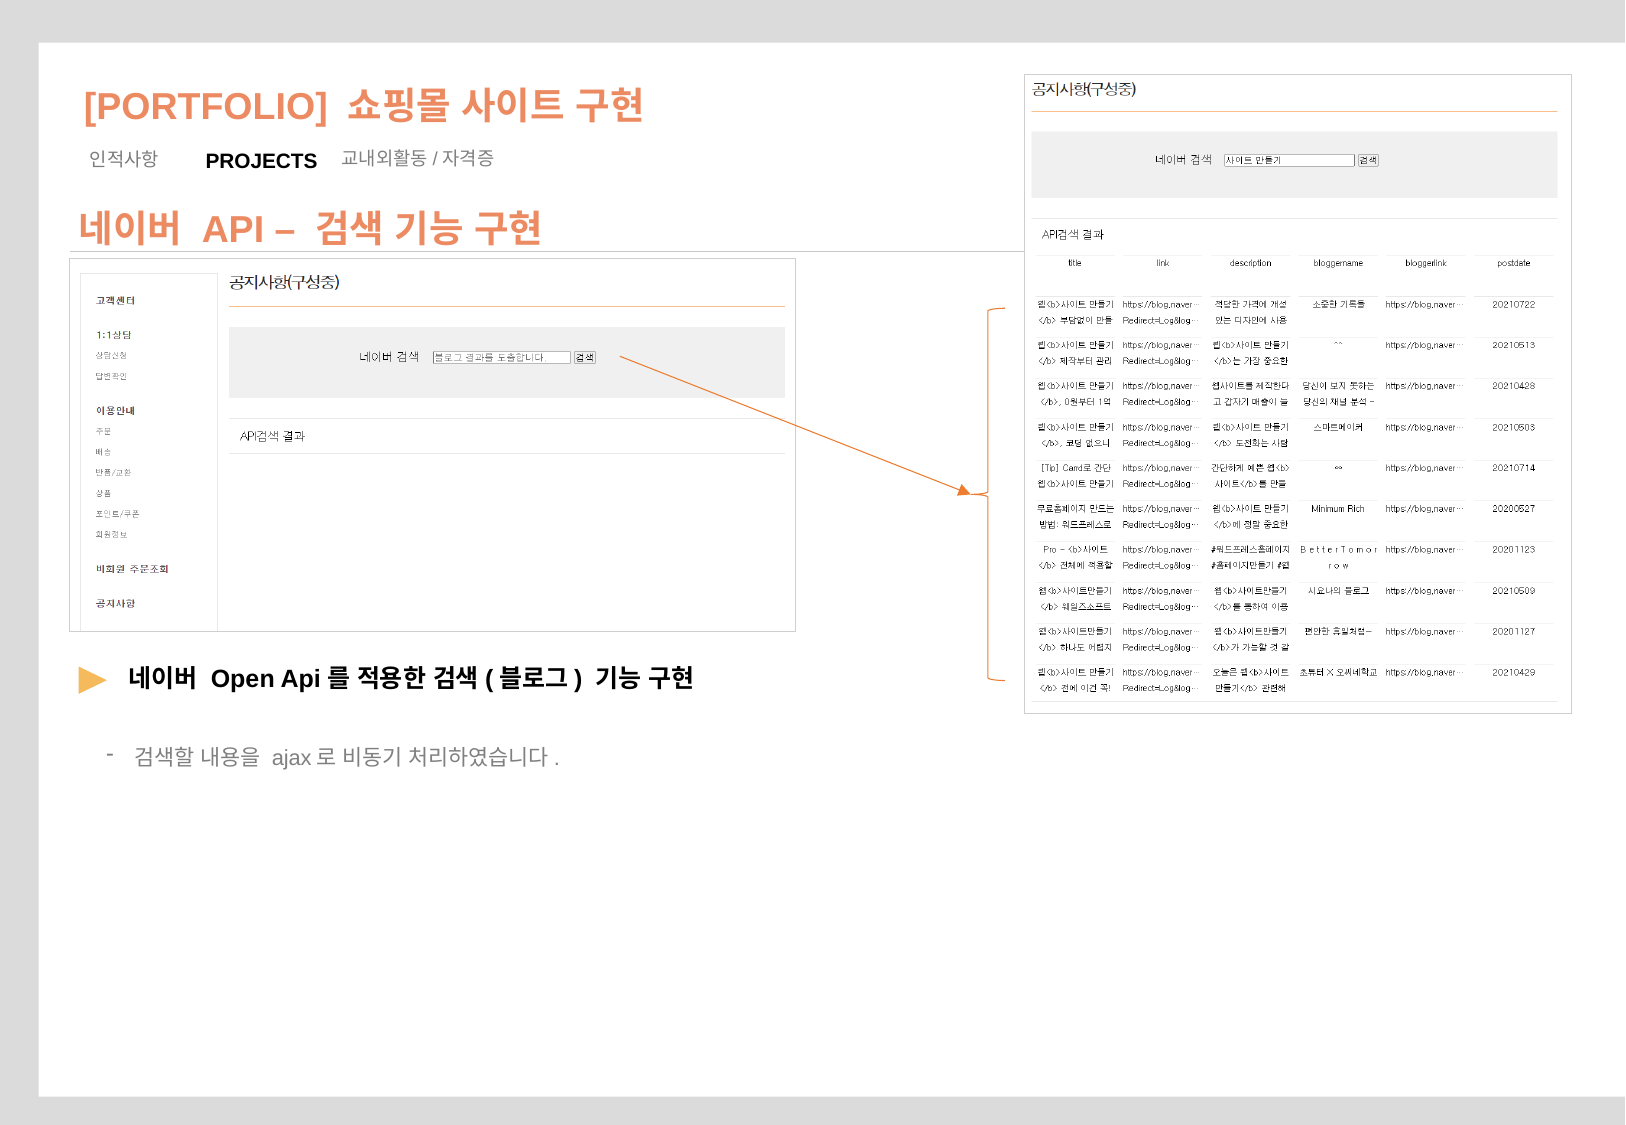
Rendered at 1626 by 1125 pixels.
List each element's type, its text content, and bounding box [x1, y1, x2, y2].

picture [69, 258, 796, 632]
text_box [38, 42, 1625, 1098]
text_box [619, 356, 971, 495]
picture [1024, 74, 1572, 714]
text_box 네이버 API – 검색 기능 구현 [64, 197, 764, 258]
text_box [971, 307, 1006, 682]
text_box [57, 74, 692, 181]
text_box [78, 655, 746, 773]
